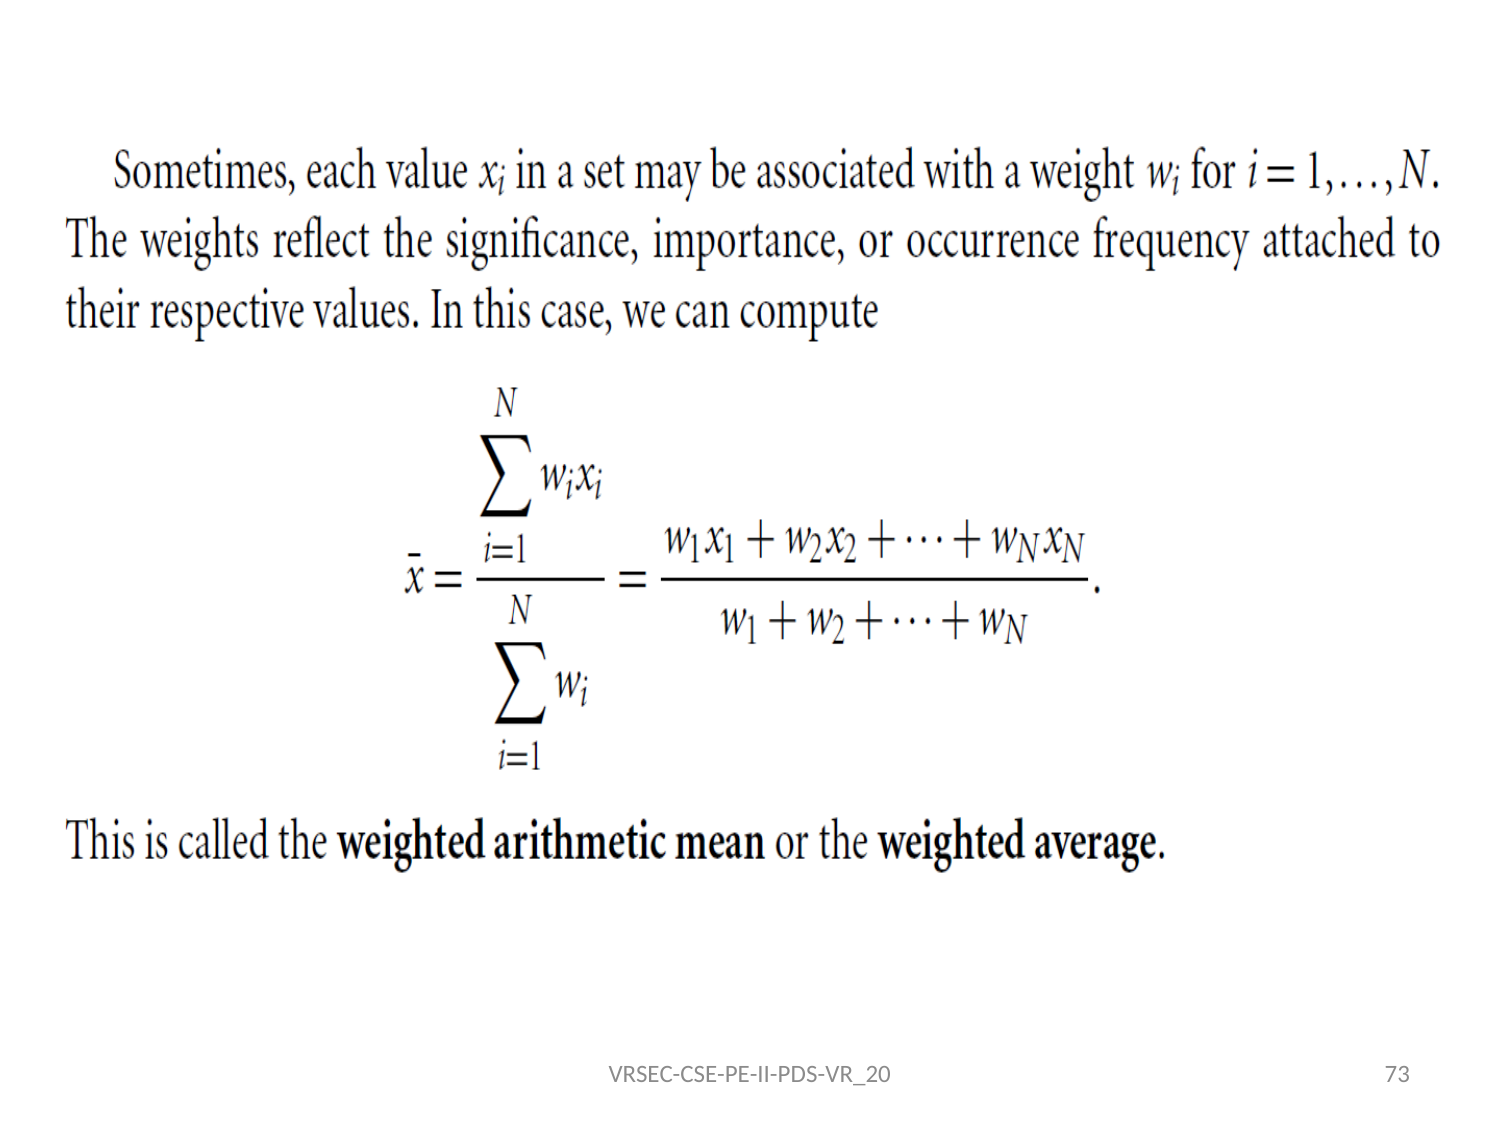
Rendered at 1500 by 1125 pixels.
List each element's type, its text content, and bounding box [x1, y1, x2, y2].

footer VRSEC-CSE-PE-II-PDS-VR_20 [512, 1042, 988, 1103]
slide_number 73 [1074, 1042, 1425, 1103]
picture [40, 113, 1460, 906]
